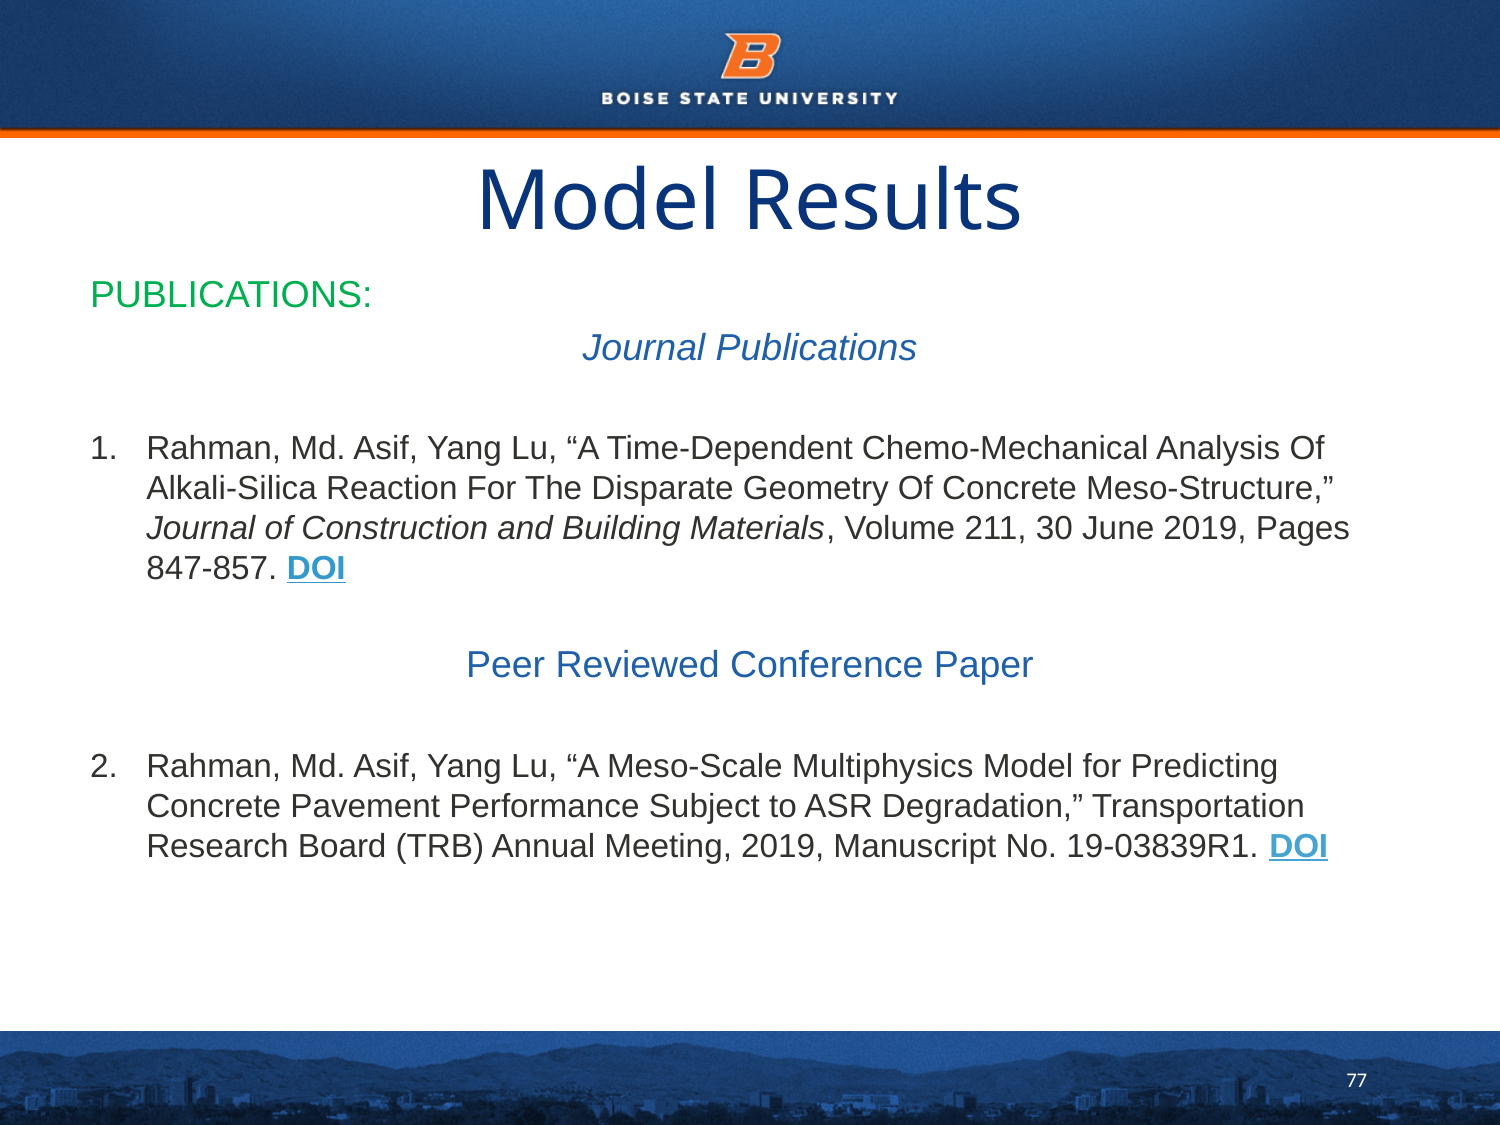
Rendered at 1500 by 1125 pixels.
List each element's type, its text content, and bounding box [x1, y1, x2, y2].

picture [0, 1031, 1500, 1125]
list PUBLICATIONS: Journal Publications Rahman, Md. Asif, Yang Lu, “A Time-Dependent Chemo-Mechanical Analysis Of Alkali-Silica Reaction For The Disparate Geometry Of Concrete Meso-Structure,” Journal of Construction and Building Materials, Volume 211, 30 June 2019, Pages 847-857. DOI Peer Reviewed Conference Paper Rahman, Md. Asif, Yang Lu, “A Meso-Scale Multiphysics Model for Predicting Concrete Pavement Performance Subject to ASR Degradation,” Transportation Research Board (TRB) Annual Meeting, 2019, Manuscript No. 19-03839R1. DOI [75, 262, 1425, 1005]
picture [0, 0, 1500, 138]
title Model Results [75, 137, 1425, 255]
